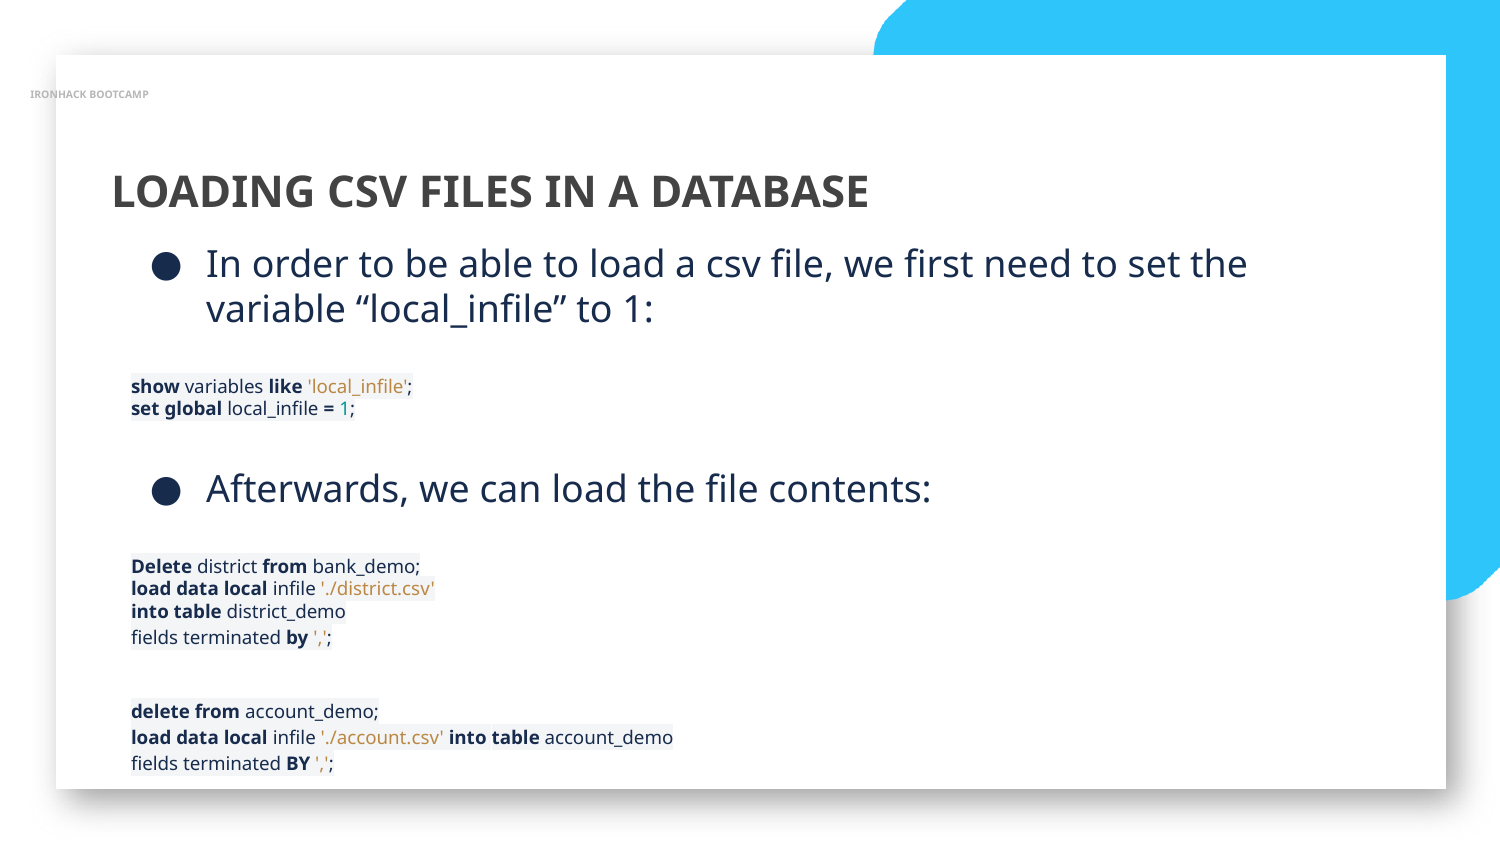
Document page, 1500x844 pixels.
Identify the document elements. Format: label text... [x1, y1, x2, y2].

picture [0, 0, 1500, 844]
text_box LOADING CSV FILES IN A DATABASE [96, 149, 1417, 266]
text_box IRONHACK BOOTCAMP [15, 71, 354, 108]
text_box In order to be able to load a csv file, we first need to set the variable “local_infile” to 1: show variables like 'local_infile'; set global local_infile = 1; Afterwards, we can load the file contents: Delete district from bank_demo; load data local infile './district.csv' into table district_demo fields terminated by ','; delete from account_demo; load data local infile './account.csv' into table account_demo fields terminated BY ','; [115, 224, 1389, 708]
